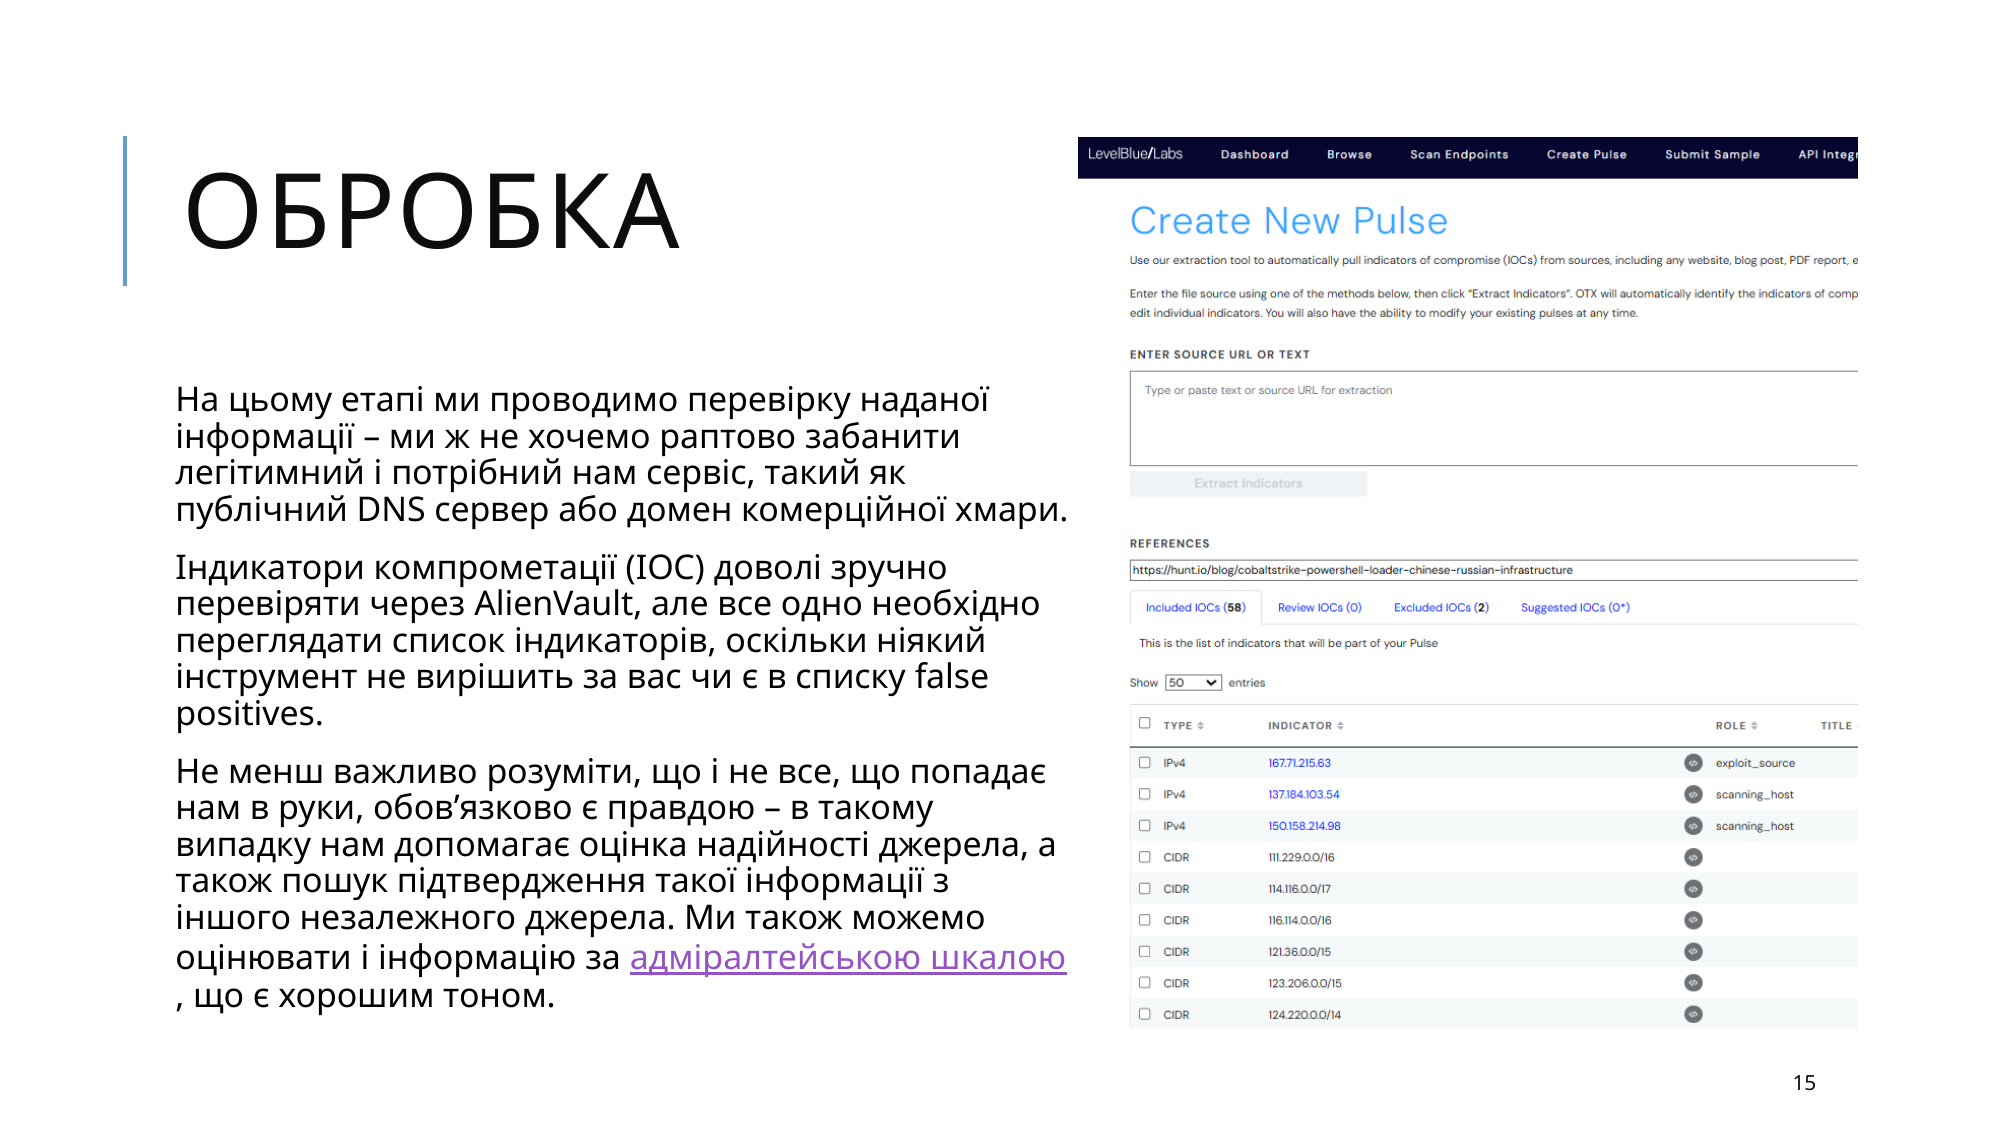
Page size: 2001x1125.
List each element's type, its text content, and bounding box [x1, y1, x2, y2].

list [1077, 127, 1859, 1036]
list На цьому етапі ми проводимо перевірку наданої інформації – ми ж не хочемо раптово забанити легітимний і потрібний нам сервіс, такий як публічний DNS сервер або домен комерційної хмари. Індикатори компрометації (ІОС) доволі зручно перевіряти через AlienVault, але все одно необхідно переглядати список індикаторів, оскільки ніякий інструмент не вирішить за вас чи є в списку false positives. Не менш важливо розуміти, що і не все, що попадає нам в руки, обов’язково є правдою – в такому випадку нам допомагає оцінка надійності джерела, а також пошук підтвердження такої інформації з іншого незалежного джерела. Ми також можемо оцінювати і інформацію за адміралтейською шкалою, що є хорошим тоном. [168, 375, 1071, 1035]
title Обробка [168, 96, 1763, 342]
slide_number 15 [1777, 1061, 1938, 1107]
